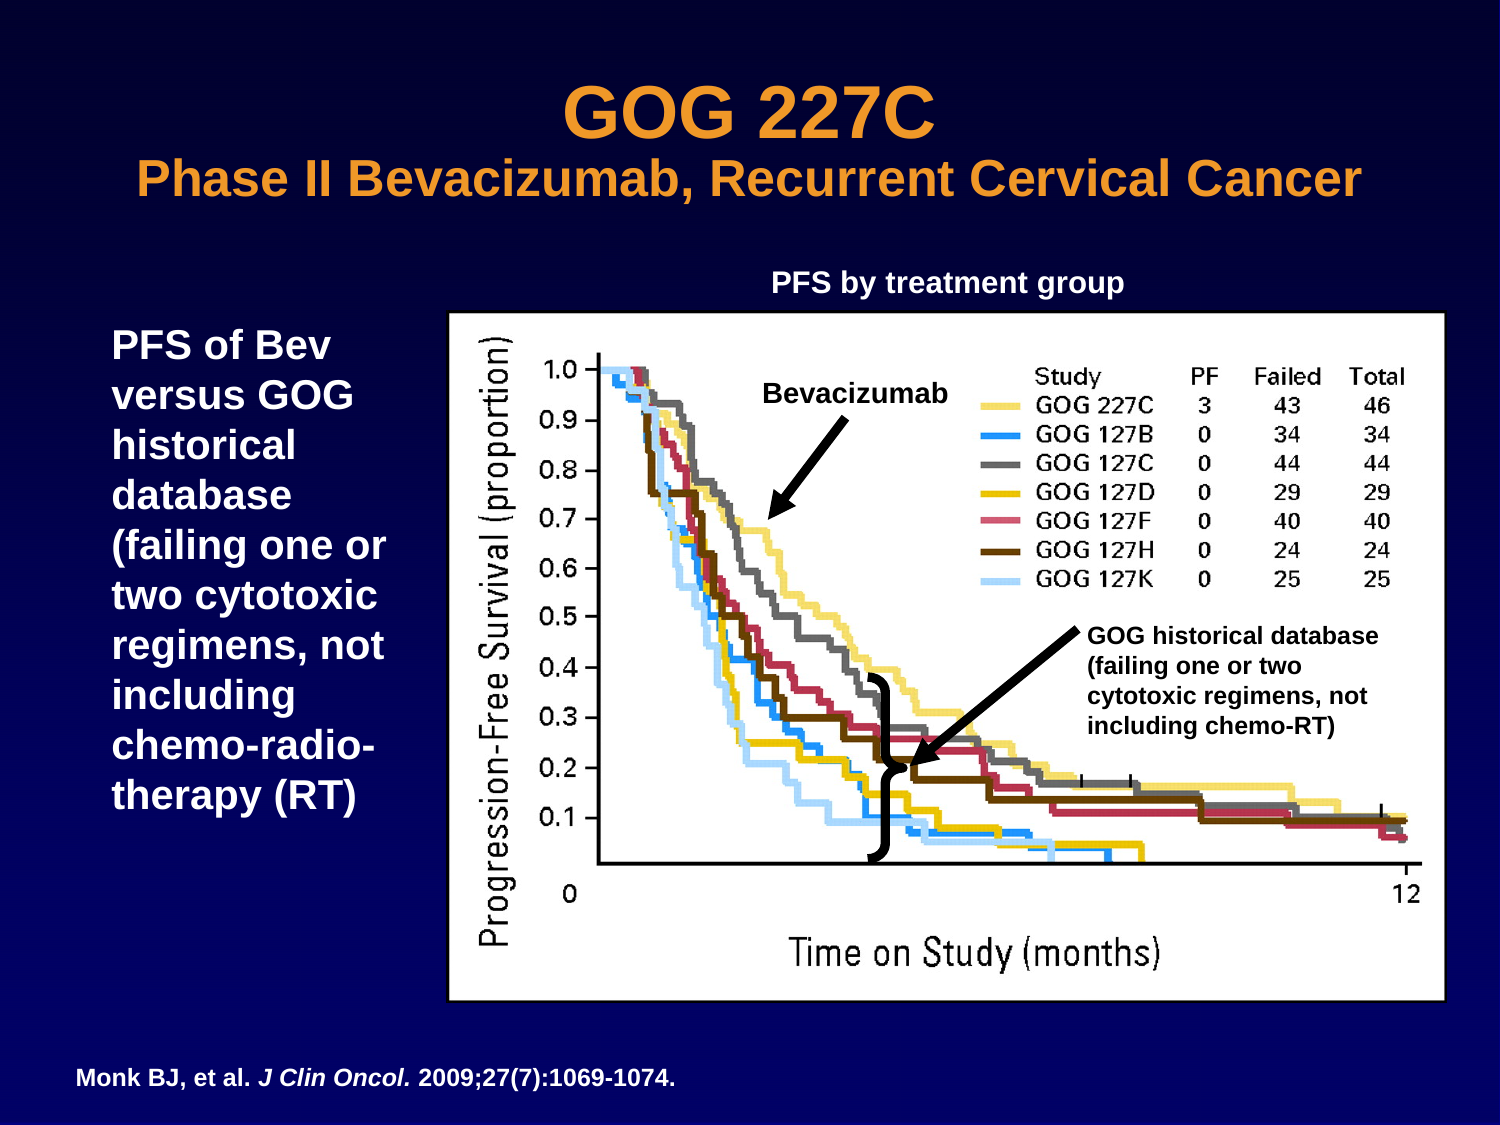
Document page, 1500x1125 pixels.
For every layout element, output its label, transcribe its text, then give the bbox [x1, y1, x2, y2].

picture [446, 310, 1447, 1004]
text_box Monk BJ, et al. J Clin Oncol. 2009;27(7):1069-1074. [60, 1054, 699, 1125]
text_box GOG 227C Phase II Bevacizumab, Recurrent Cervical Cancer [0, 70, 1500, 258]
text_box PFS of Bev versus GOG historical database (failing one or two cytotoxic regimens, not including chemo-radio-therapy (RT) [96, 310, 444, 826]
text_box PFS by treatment group [450, 255, 1447, 308]
